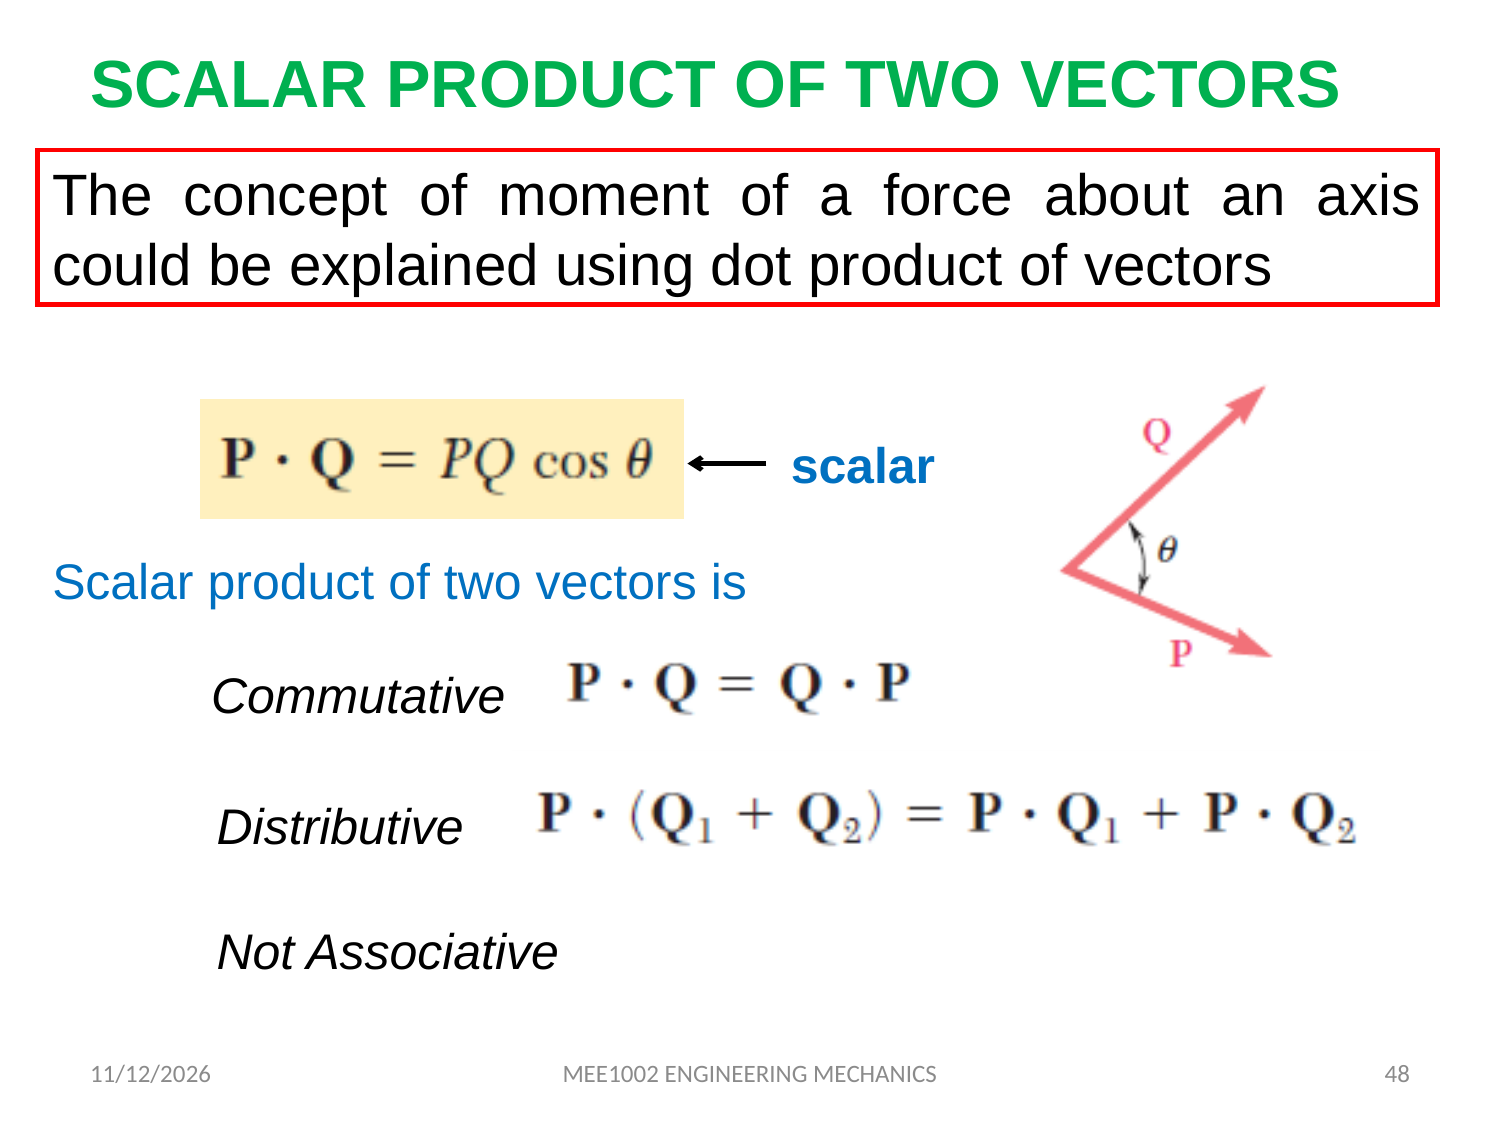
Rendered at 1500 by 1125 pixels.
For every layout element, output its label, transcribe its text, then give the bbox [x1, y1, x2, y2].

picture [199, 399, 684, 519]
text_box The concept of moment of a force about an axis could be explained using dot product of vectors [37, 149, 1438, 305]
text_box Distributive [201, 787, 479, 863]
text_box Scalar product of two vectors is [37, 542, 864, 618]
picture [1037, 373, 1312, 687]
text_box scalar [776, 425, 951, 501]
title SCALAR PRODUCT OF TWO VECTORS [75, 0, 1425, 149]
text_box Not Associative [201, 912, 574, 988]
slide_number 48 [1074, 1042, 1425, 1103]
text_box Commutative [196, 656, 521, 731]
picture [512, 749, 1381, 869]
footer MEE1002 ENGINEERING MECHANICS [512, 1042, 988, 1103]
picture [543, 637, 920, 733]
slide_number 16-Jun-22 [75, 1042, 425, 1103]
